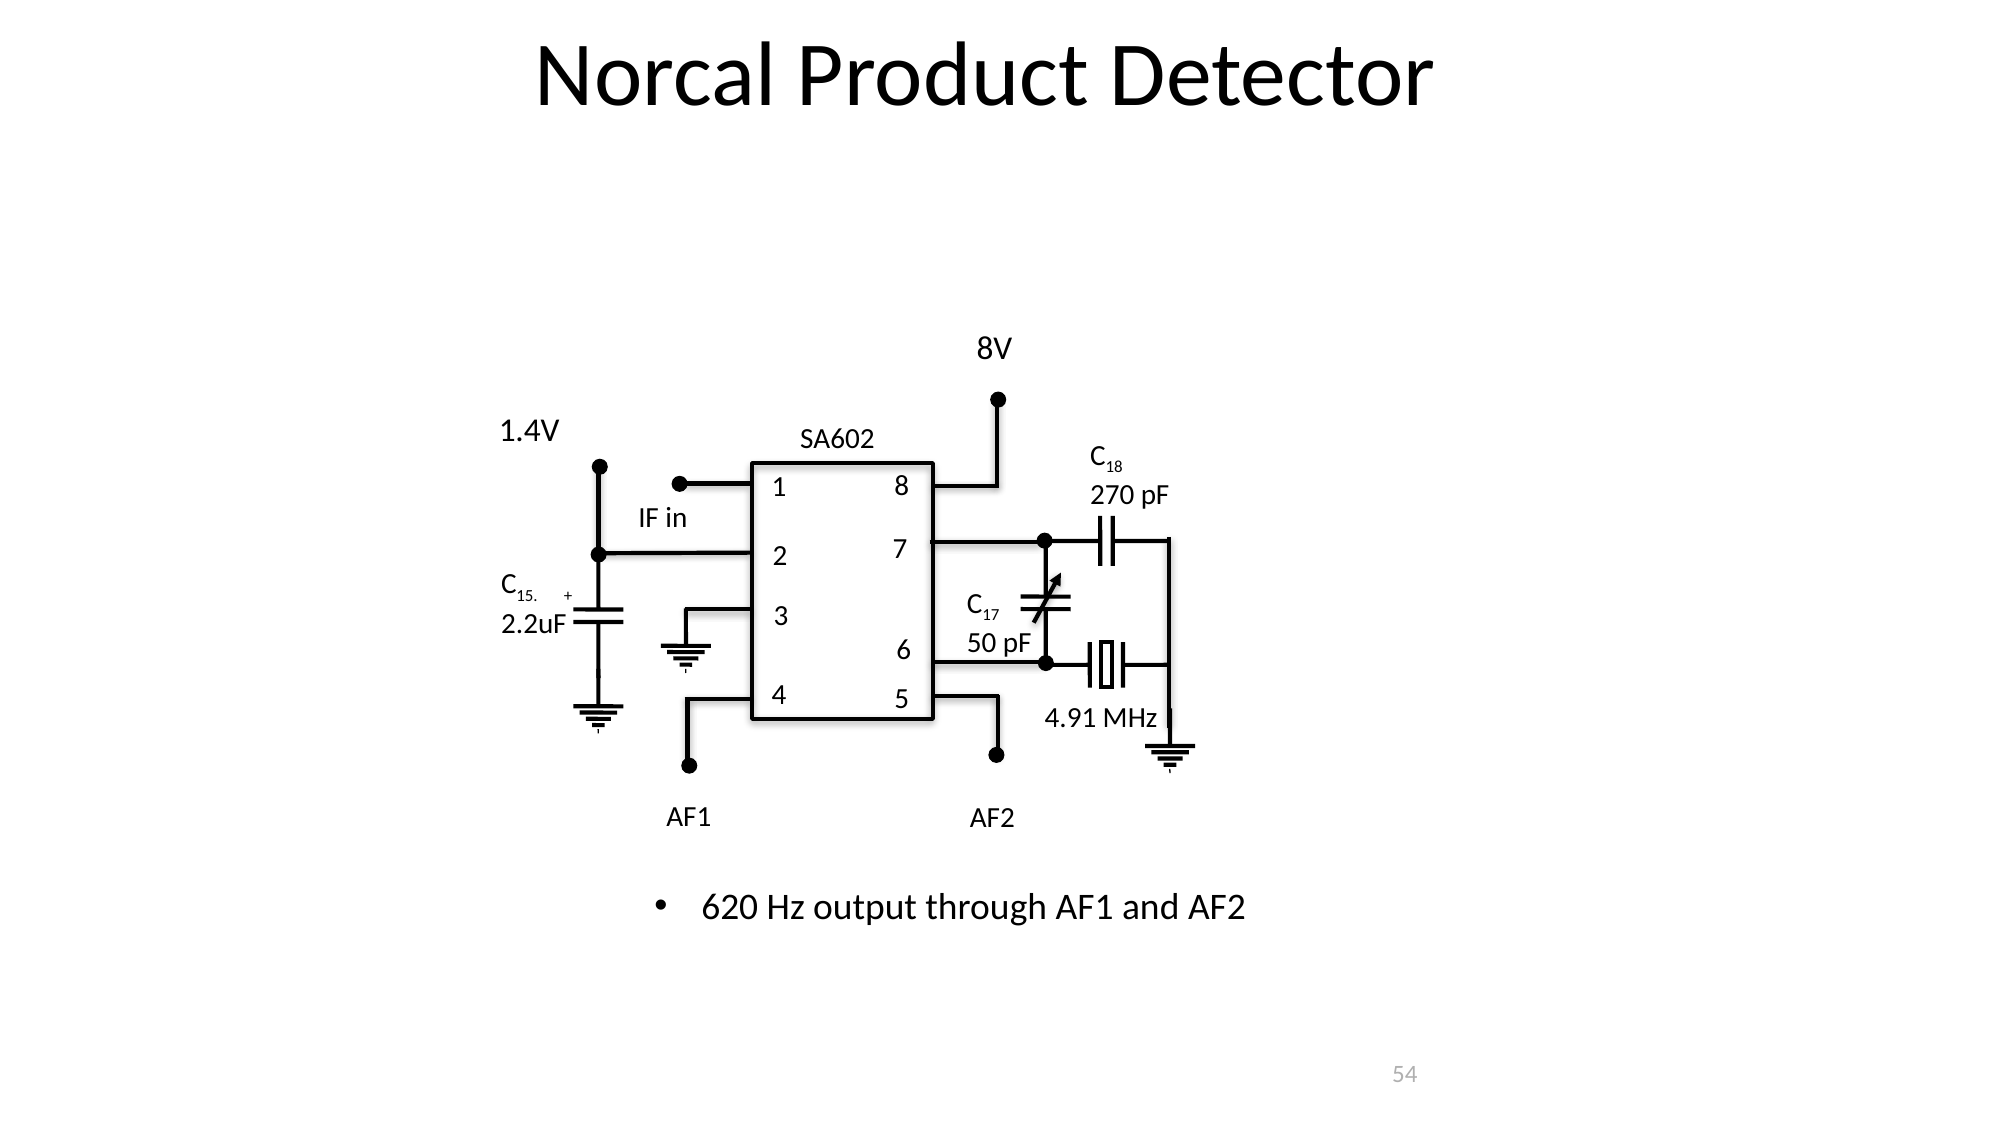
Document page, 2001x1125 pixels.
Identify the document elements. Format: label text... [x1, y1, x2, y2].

text_box Norcal Product Detector [82, 13, 1890, 124]
slide_number 54 [1074, 738, 1425, 1125]
text_box 620 Hz output through AF1 and AF2 [646, 874, 1074, 935]
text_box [491, 318, 1196, 774]
text_box AF2 [962, 791, 1092, 842]
text_box AF1 [658, 789, 789, 840]
